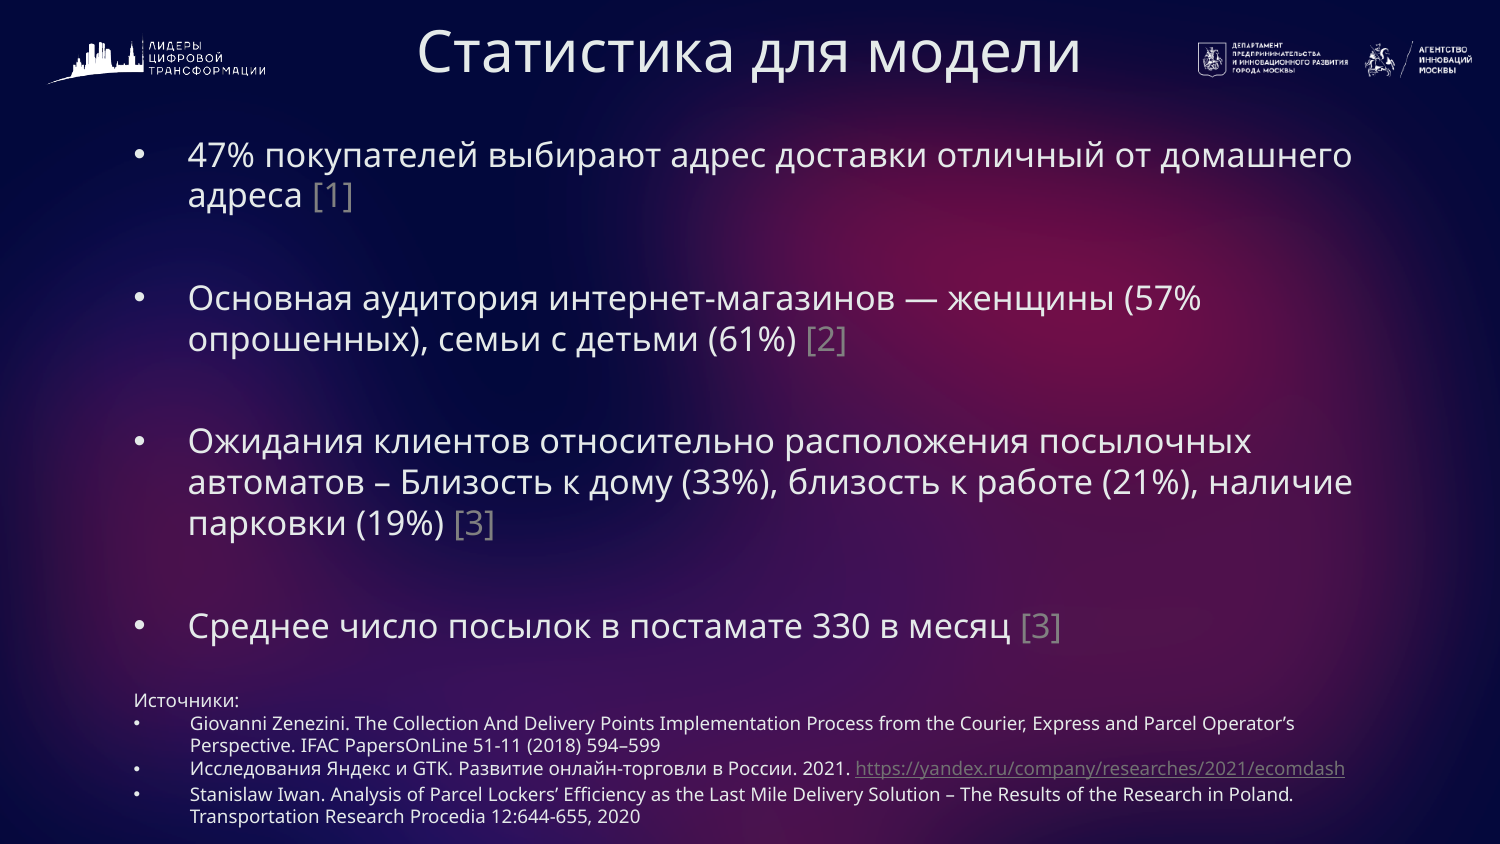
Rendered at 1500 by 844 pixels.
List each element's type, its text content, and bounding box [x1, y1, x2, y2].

text_box Источники: Giovanni Zenezini. The Collection And Delivery Points Implementation Process from the Courier, Express and Parcel Operator’s Perspective. IFAC PapersOnLine 51-11 (2018) 594–599 Исследования Яндекс и GTK. Развитие онлайн-торговли в России. 2021. https://yandex.ru/company/researches/2021/ecomdash Stanislaw Iwan. Analysis of Parcel Lockers’ Efficiency as the Last Mile Delivery Solution – The Results of the Research in Poland. Transportation Research Procedia 12:644-655, 2020 [118, 681, 1382, 836]
list Статистика для модели [360, 7, 1140, 126]
picture [0, 0, 1500, 844]
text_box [44, 32, 266, 86]
subtitle 47% покупателей выбирают адрес доставки отличный от домашнего адреса [1] Основная аудитория интернет-магазинов — женщины (57% опрошенных), семьи с детьми (61%) [2] Ожидания клиентов относительно расположения посылочных автоматов – Близость к дому (33%), близость к работе (21%), наличие парковки (19%) [3] Среднее число посылок в постамате 330 в месяц [3] [118, 125, 1382, 657]
